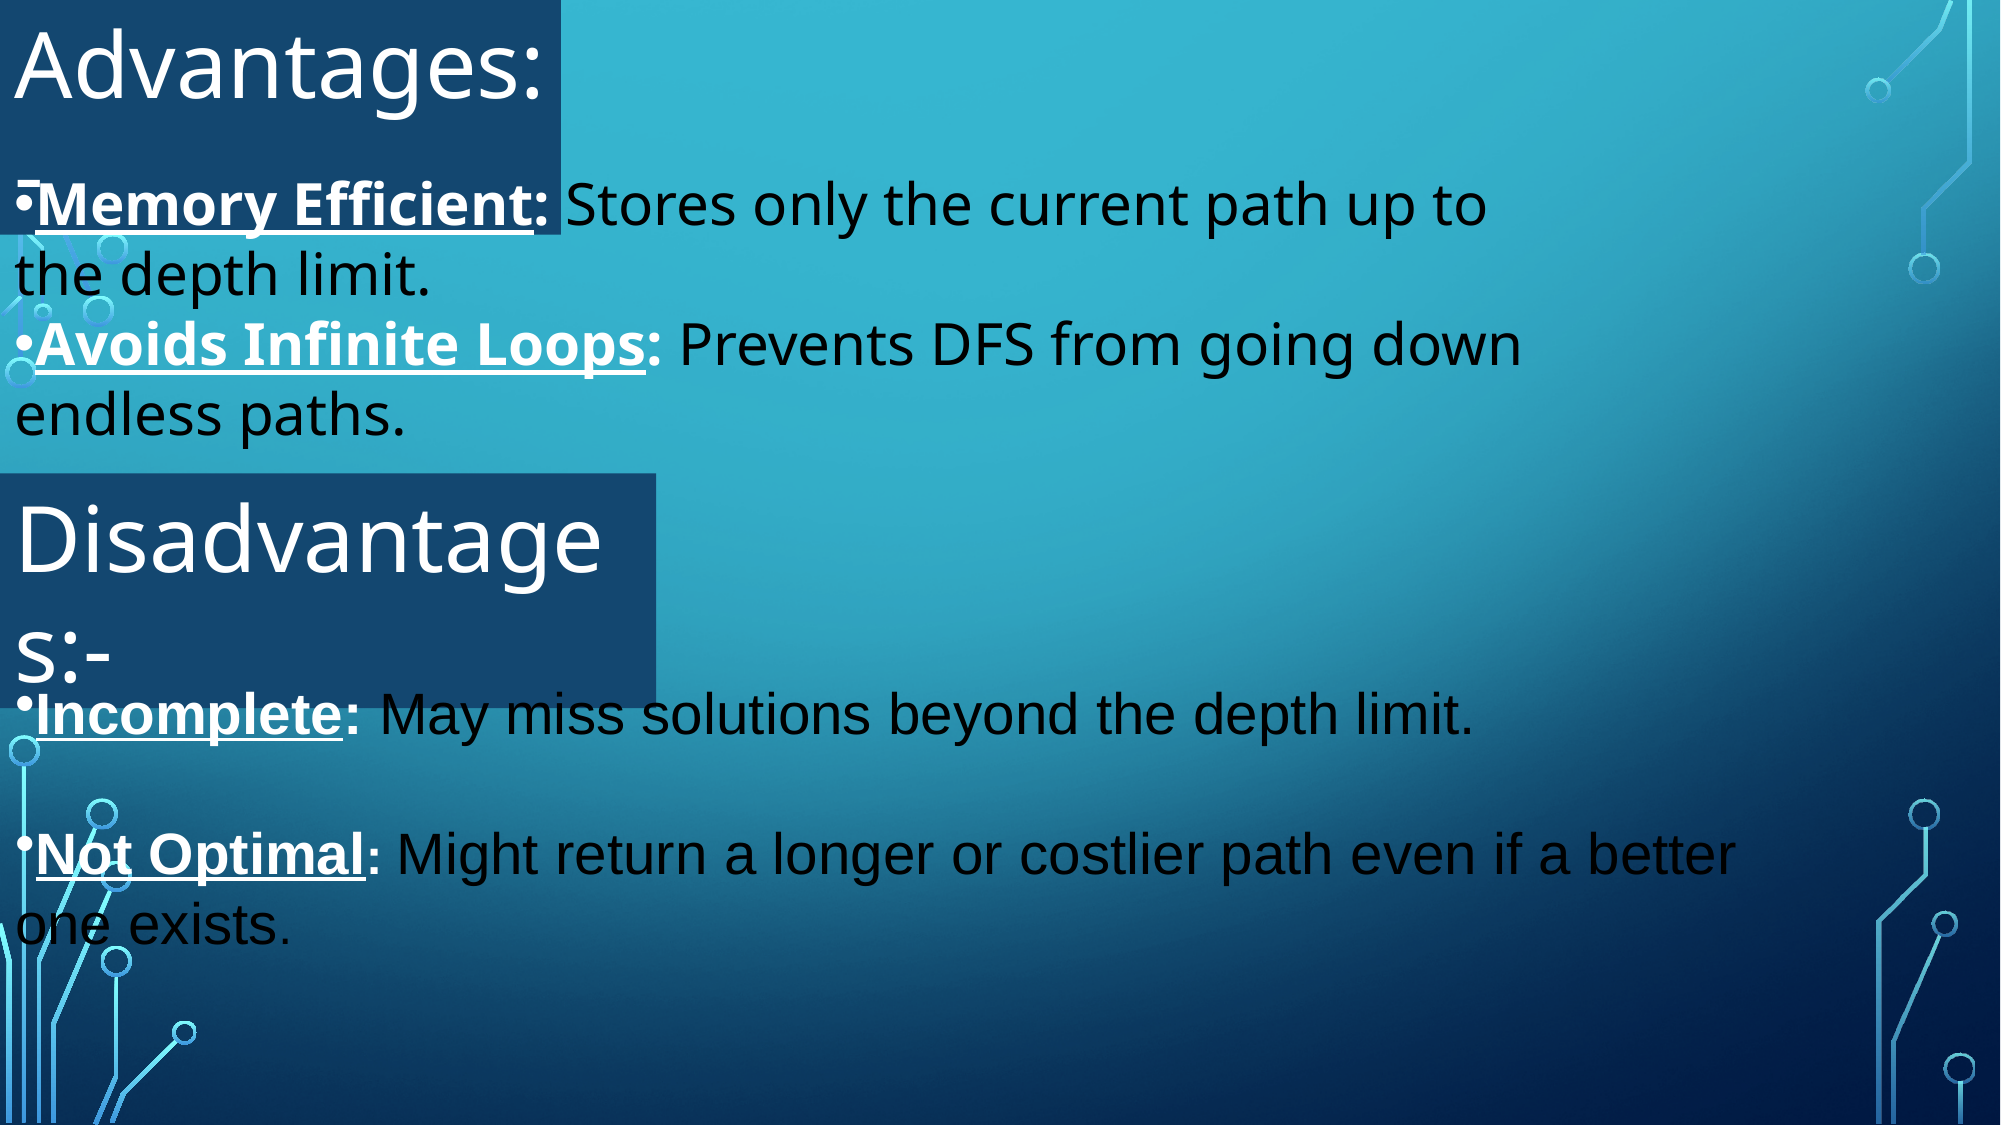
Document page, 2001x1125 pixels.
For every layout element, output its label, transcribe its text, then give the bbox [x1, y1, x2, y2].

text_box Incomplete: May miss solutions beyond the depth limit. Not Optimal: Might return a longer or costlier path even if a better one exists. [0, 668, 1785, 964]
text_box Memory Efficient: Stores only the current path up to the depth limit. Avoids Infinite Loops: Prevents DFS from going down endless paths. [0, 160, 1603, 455]
text_box Advantages:- [0, 0, 561, 160]
text_box Disadvantages:- [0, 473, 657, 668]
